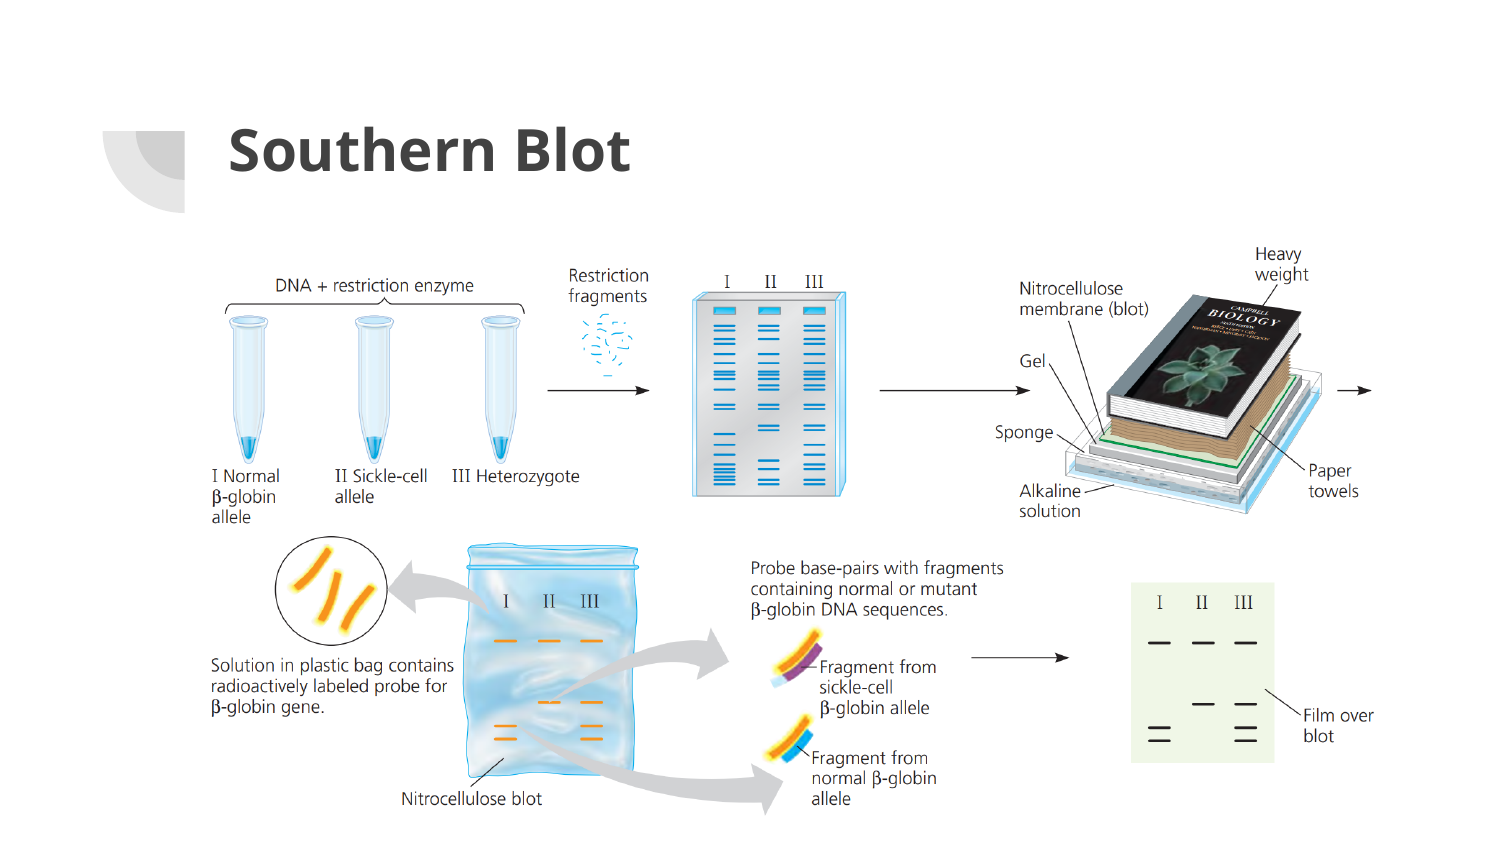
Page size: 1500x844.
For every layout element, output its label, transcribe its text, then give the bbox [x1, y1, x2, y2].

title Southern Blot [213, 98, 1368, 237]
picture [200, 239, 1380, 822]
